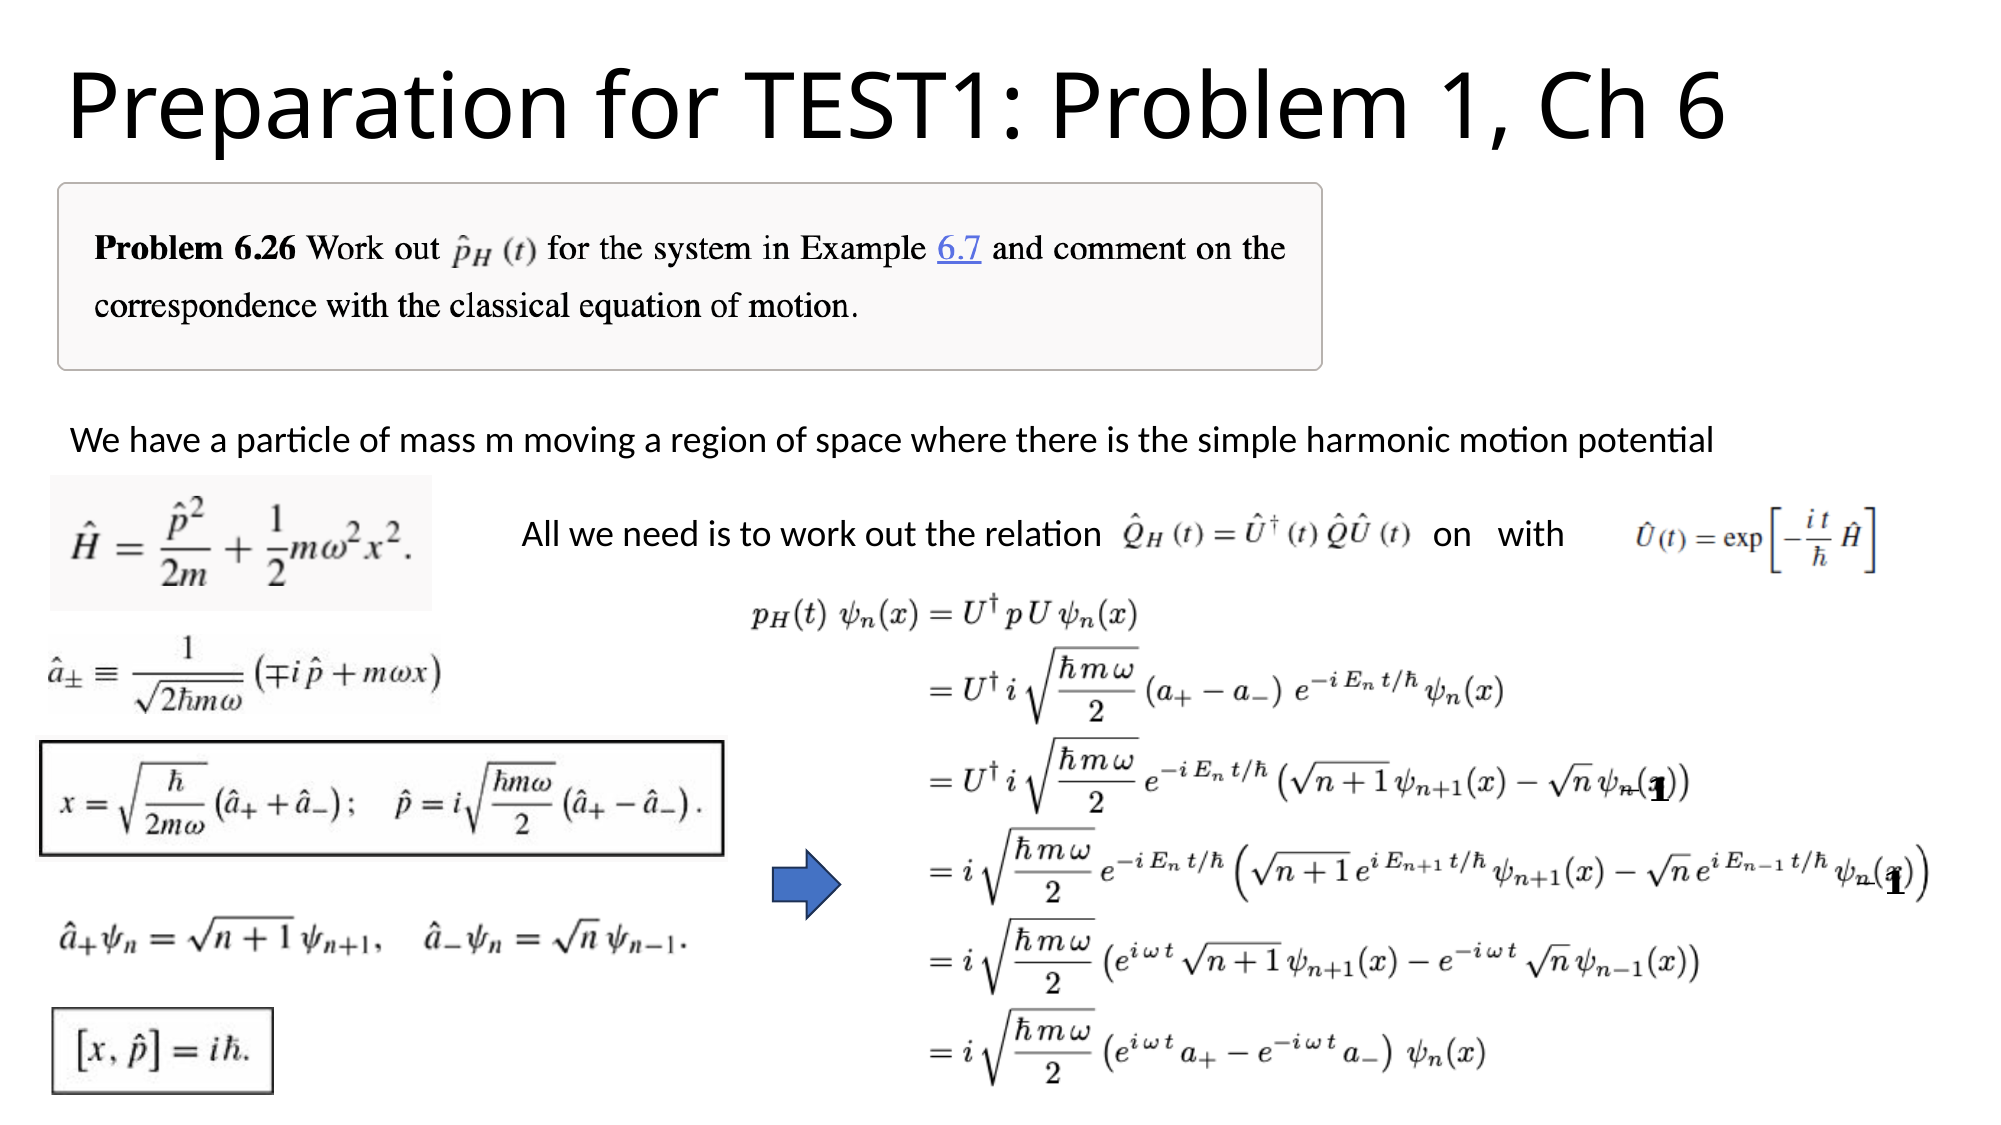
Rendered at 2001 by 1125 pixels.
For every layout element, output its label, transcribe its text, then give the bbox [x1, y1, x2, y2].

picture [35, 735, 728, 862]
text_box We have a particle of mass m moving a region of space where there is the simple harmonic motion potential [55, 407, 1732, 468]
picture [34, 632, 447, 719]
picture [48, 1004, 278, 1097]
picture [43, 900, 704, 970]
title Preparation for TEST1: Problem 1, Ch 6 [50, 0, 1775, 218]
picture [1107, 501, 1414, 560]
picture [49, 475, 432, 612]
picture [52, 177, 1329, 376]
picture [741, 497, 1948, 1098]
